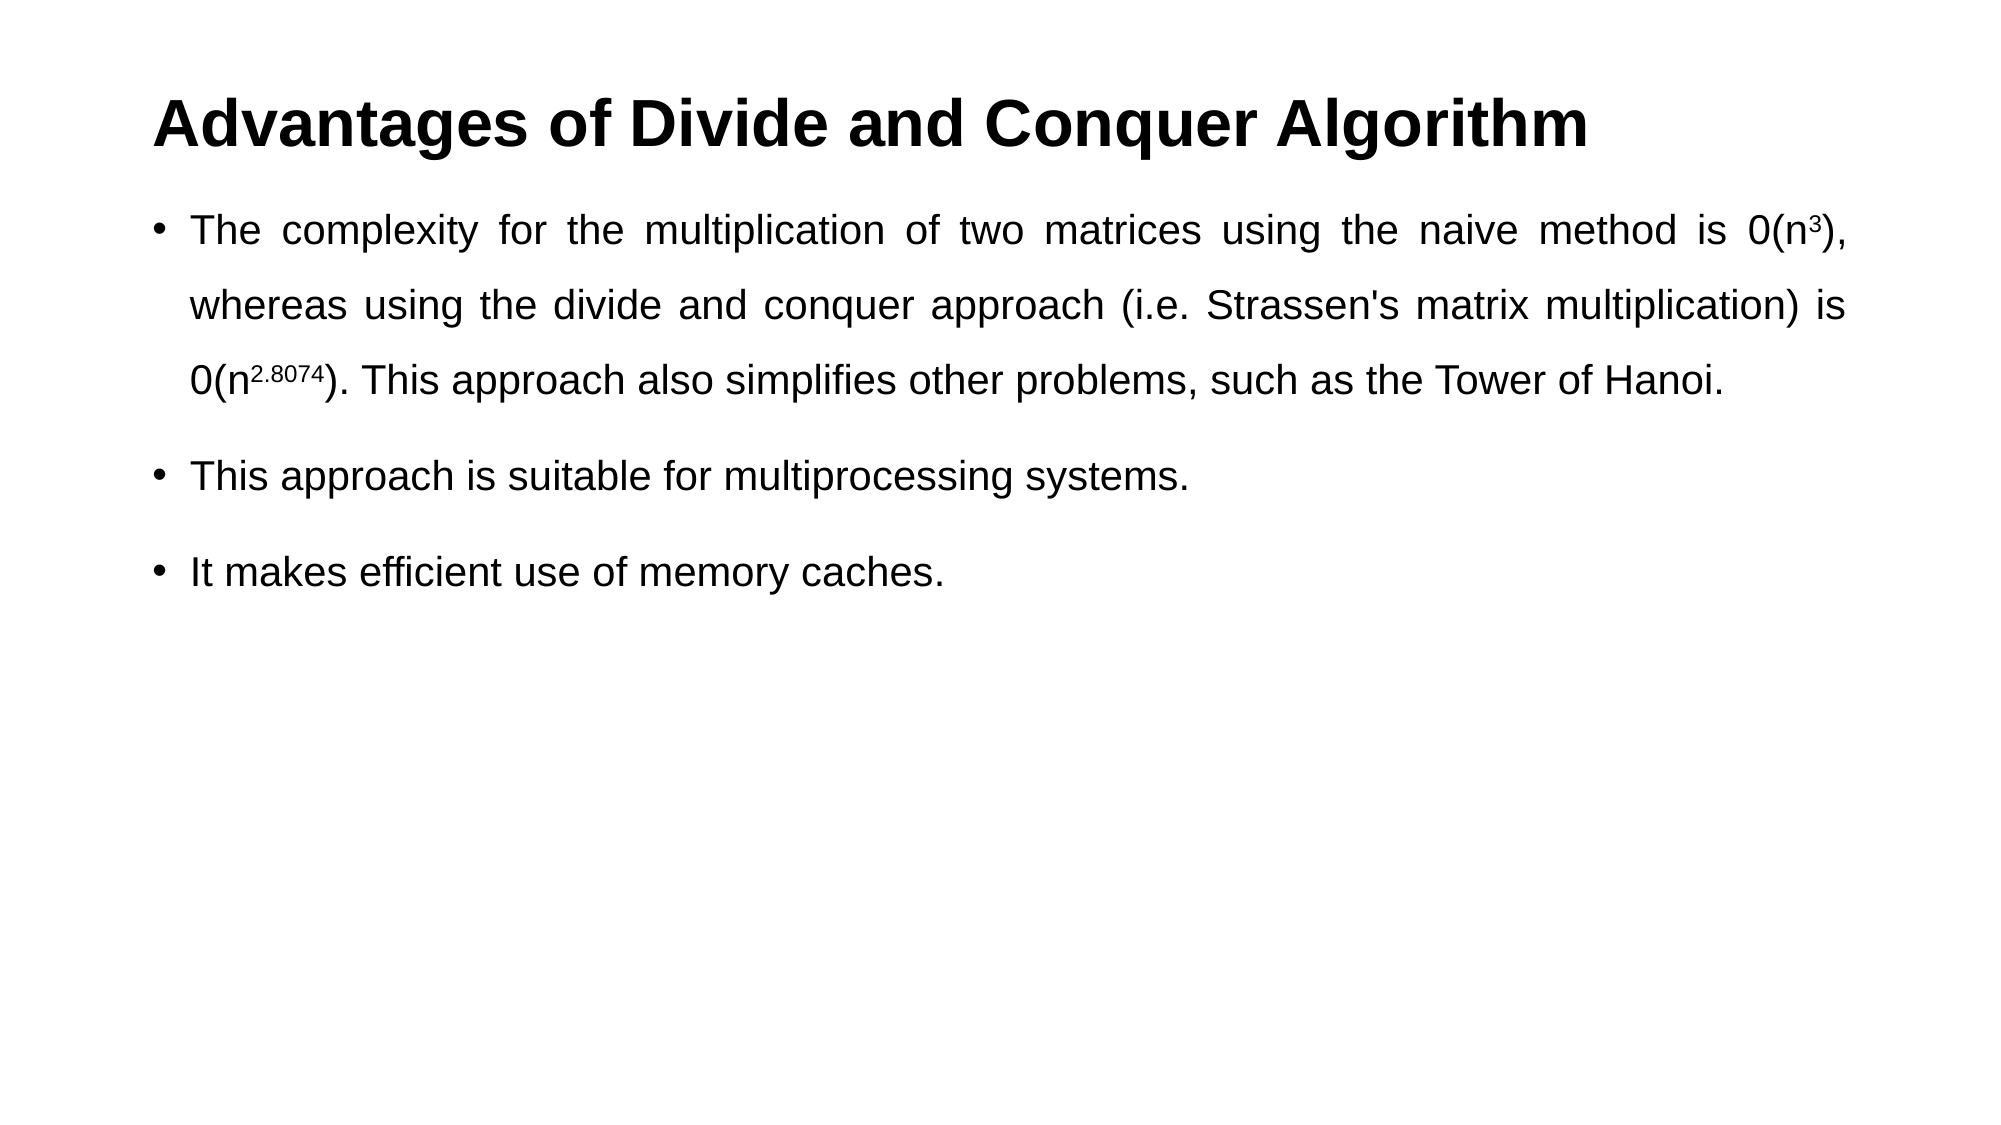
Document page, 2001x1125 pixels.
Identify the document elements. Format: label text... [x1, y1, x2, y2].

list The complexity for the multiplication of two matrices using the naive method is 0(n3), whereas using the divide and conquer approach (i.e. Strassen's matrix multiplication) is 0(n2.8074). This approach also simplifies other problems, such as the Tower of Hanoi. This approach is suitable for multiprocessing systems. It makes efficient use of memory caches. [137, 170, 1863, 1109]
title Advantages of Divide and Conquer Algorithm [137, 16, 1863, 170]
